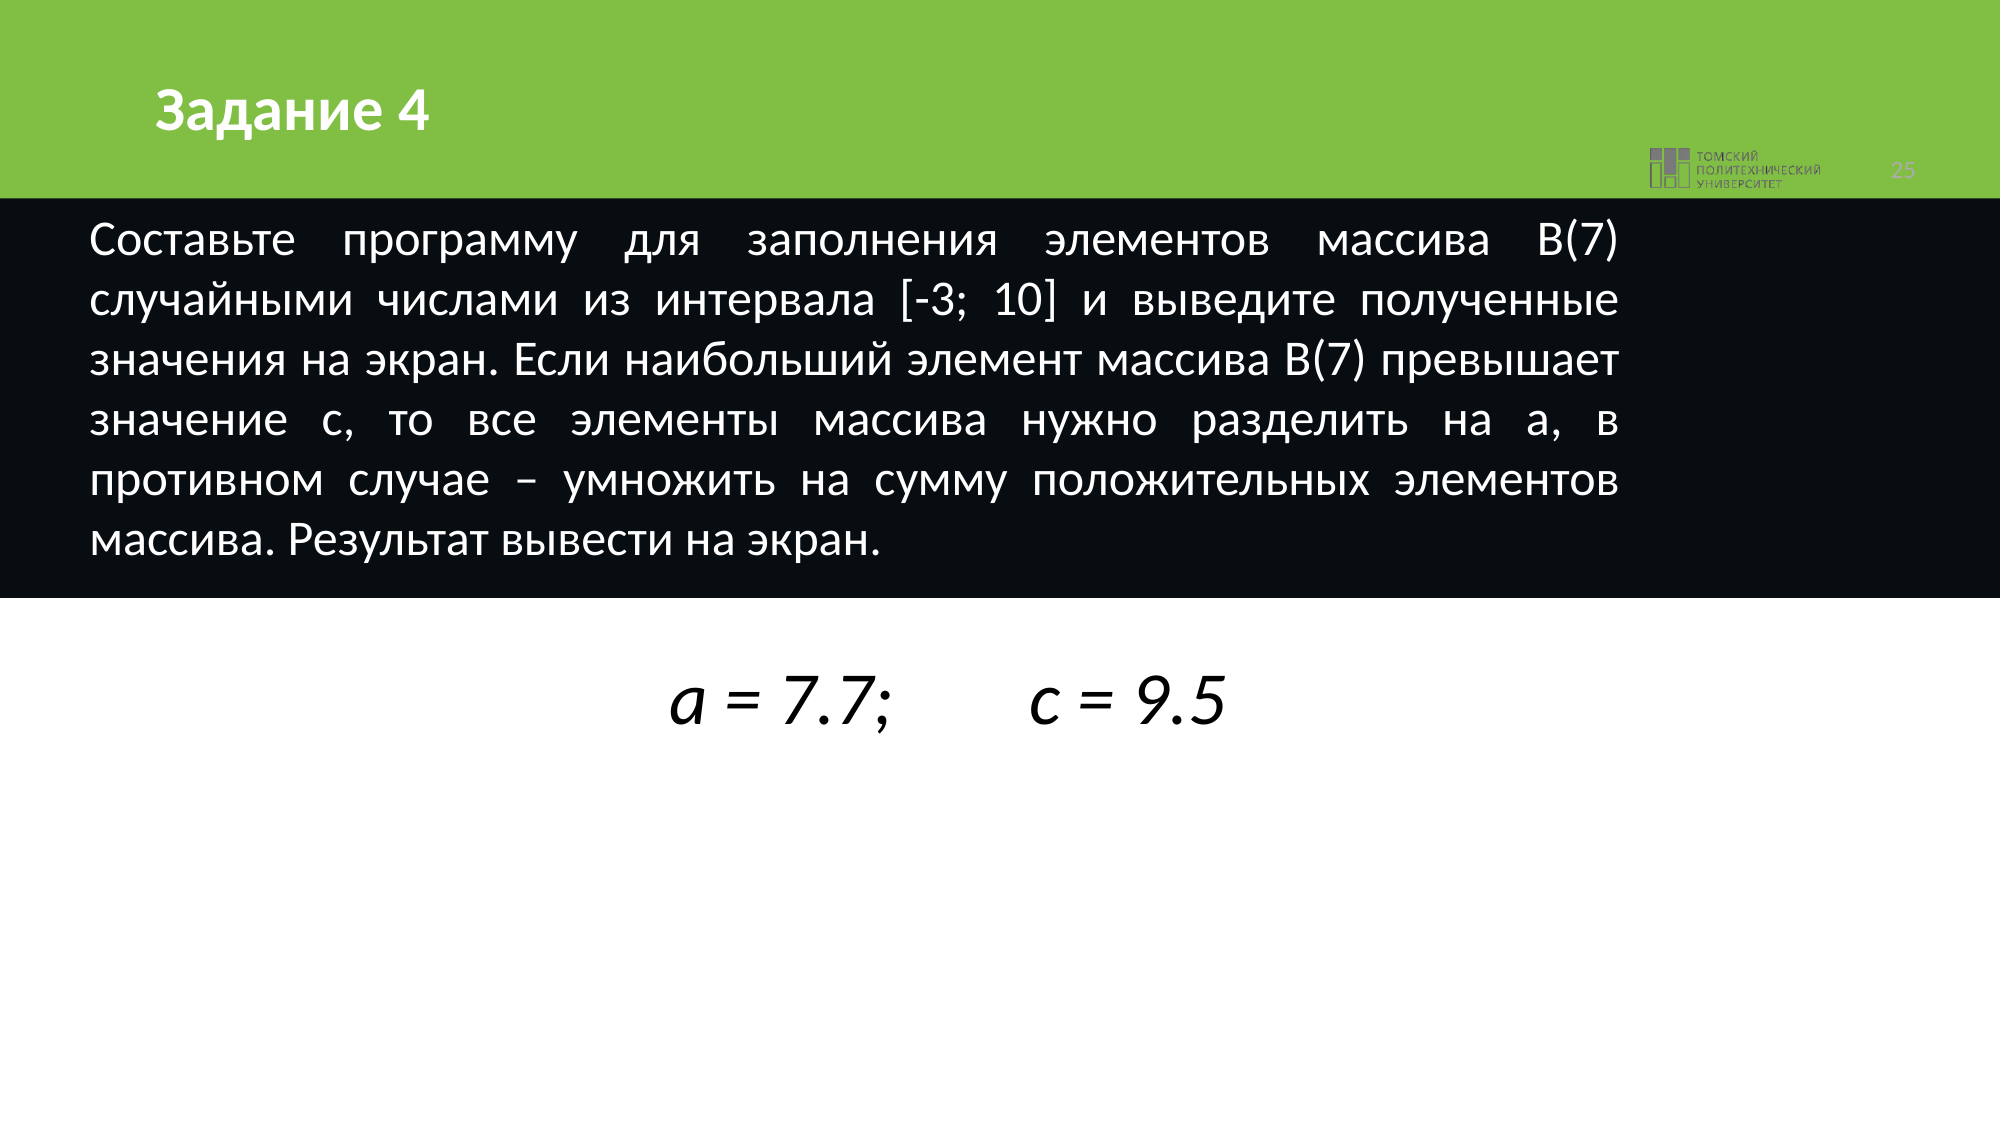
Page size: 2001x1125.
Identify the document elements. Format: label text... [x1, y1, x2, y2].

picture [1650, 148, 1820, 188]
text_box Составьте программу для заполнения элементов массива B(7) случайными числами из интервала [-3; 10] и выведите полученные значения на экран. Если наибольший элемент массива B(7) превышает значение с, то все элементы массива нужно разделить на a, в противном случае – умножить на сумму положительных элементов массива. Результат вывести на экран. [74, 198, 1636, 574]
text_box [0, 597, 2000, 1125]
title Задание 4 [140, 45, 1361, 176]
text_box 25 [1862, 138, 1932, 199]
text_box [0, 0, 2000, 199]
text_box a = 7.7; c = 9.5 [654, 642, 1243, 748]
